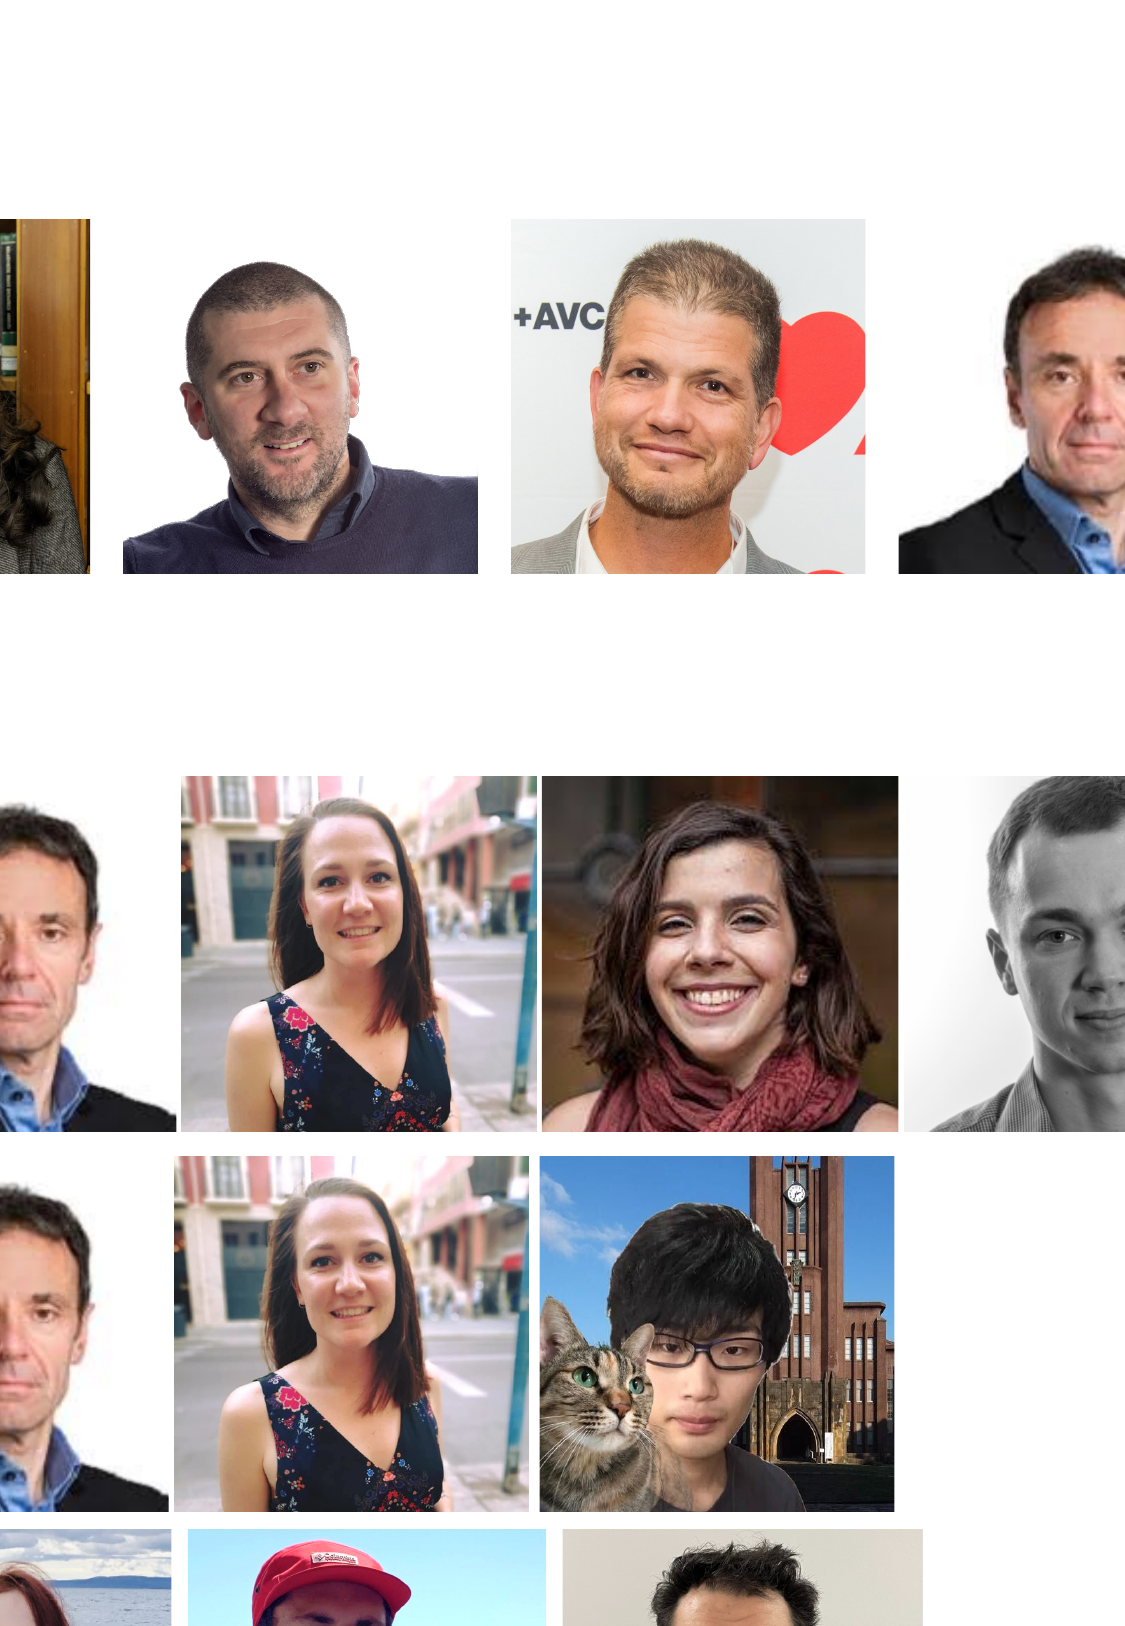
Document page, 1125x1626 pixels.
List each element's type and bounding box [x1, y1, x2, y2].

picture [541, 776, 899, 1132]
picture [187, 1529, 547, 1626]
picture [0, 776, 177, 1132]
picture [0, 1156, 169, 1512]
picture [904, 776, 1125, 1132]
picture [0, 1529, 172, 1626]
picture [174, 1156, 529, 1512]
picture [562, 1529, 923, 1626]
text_box [0, 219, 1125, 574]
picture [539, 1156, 895, 1512]
picture [181, 776, 537, 1132]
